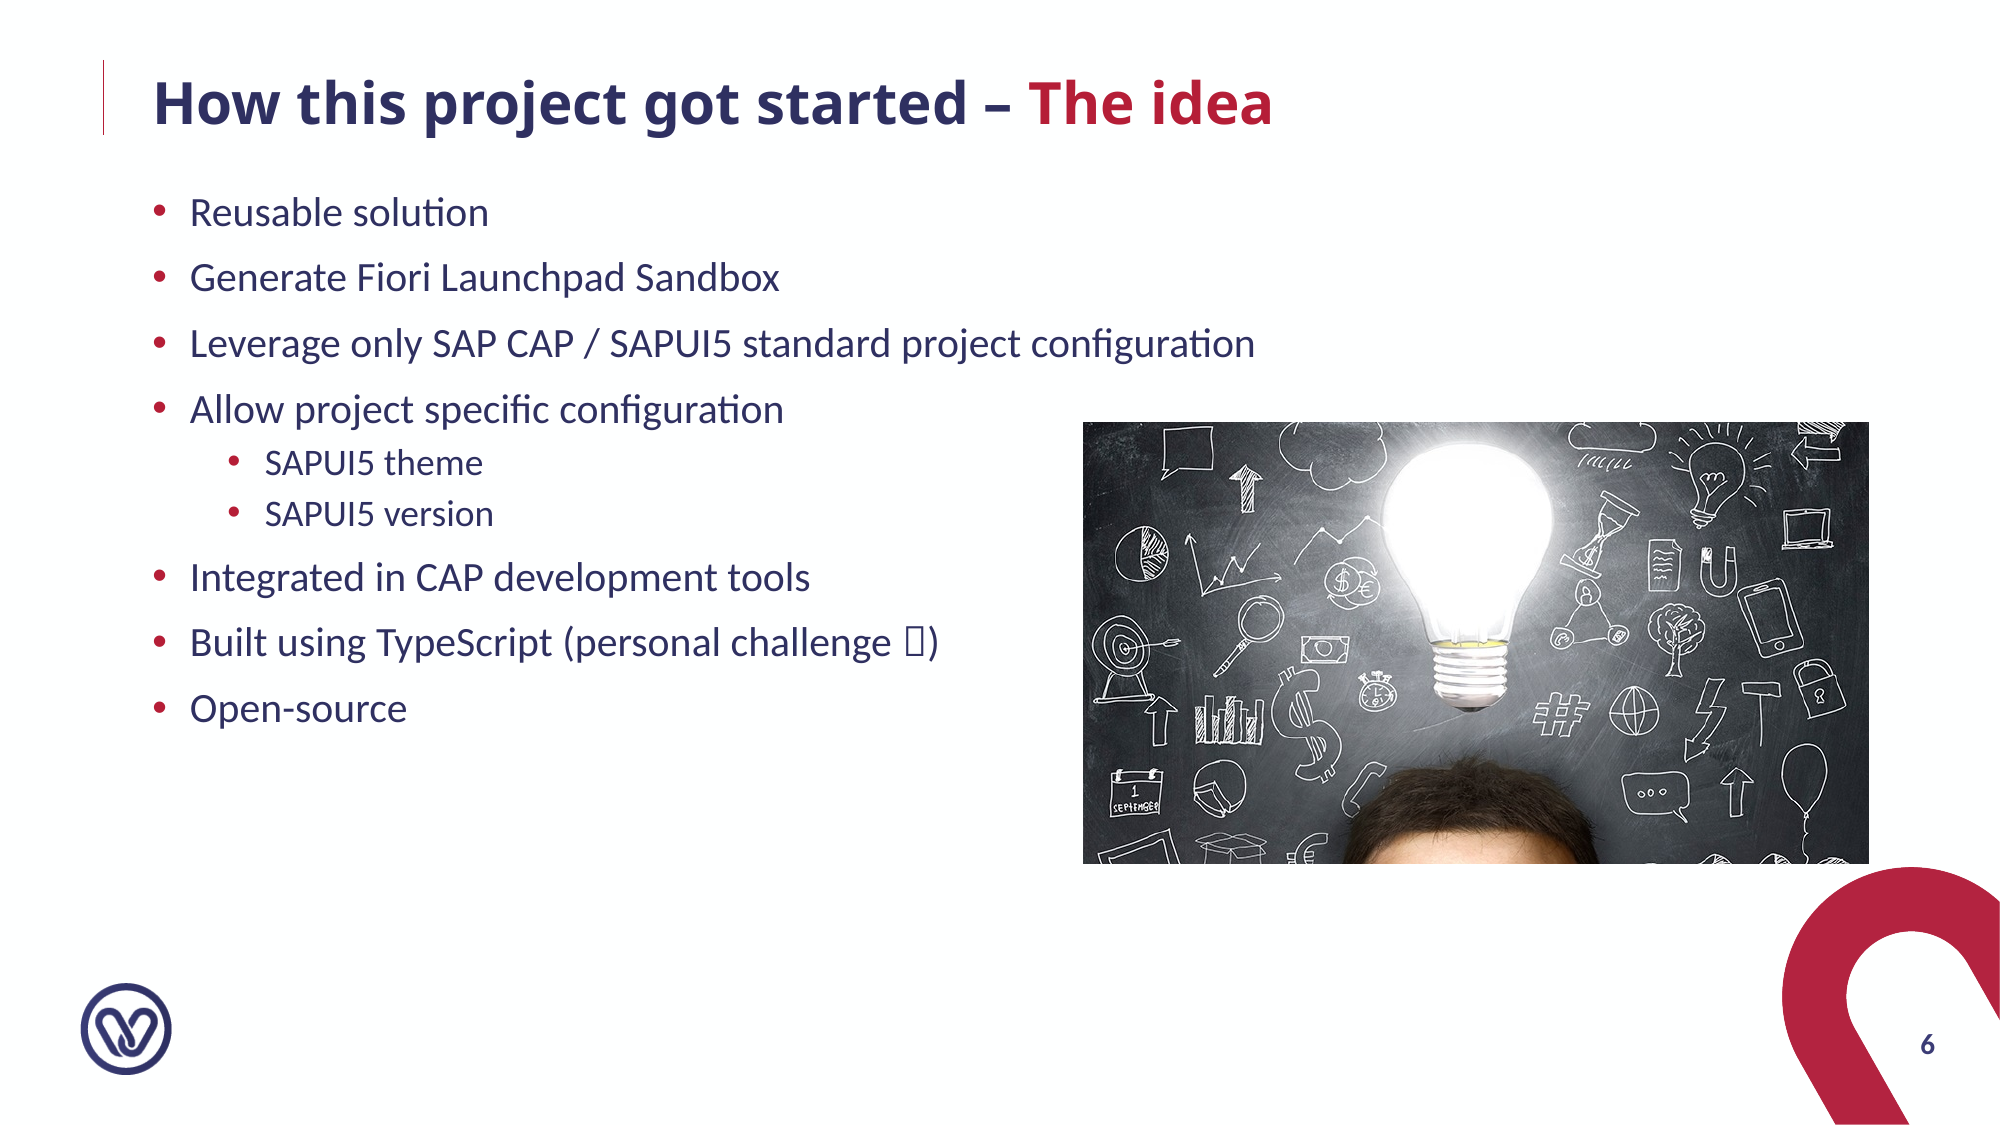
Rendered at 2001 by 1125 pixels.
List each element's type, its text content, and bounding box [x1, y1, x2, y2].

picture [1083, 422, 2000, 1125]
title How this project got started – The idea [137, 59, 1863, 153]
slide_number 6 [1877, 1011, 1978, 1075]
list Reusable solution Generate Fiori Launchpad Sandbox Leverage only SAP CAP / SAPUI5 standard project configuration Allow project specific configuration SAPUI5 theme SAPUI5 version Integrated in CAP development tools Built using TypeScript (personal challenge ) Open-source [137, 182, 1863, 937]
picture [80, 983, 172, 1075]
